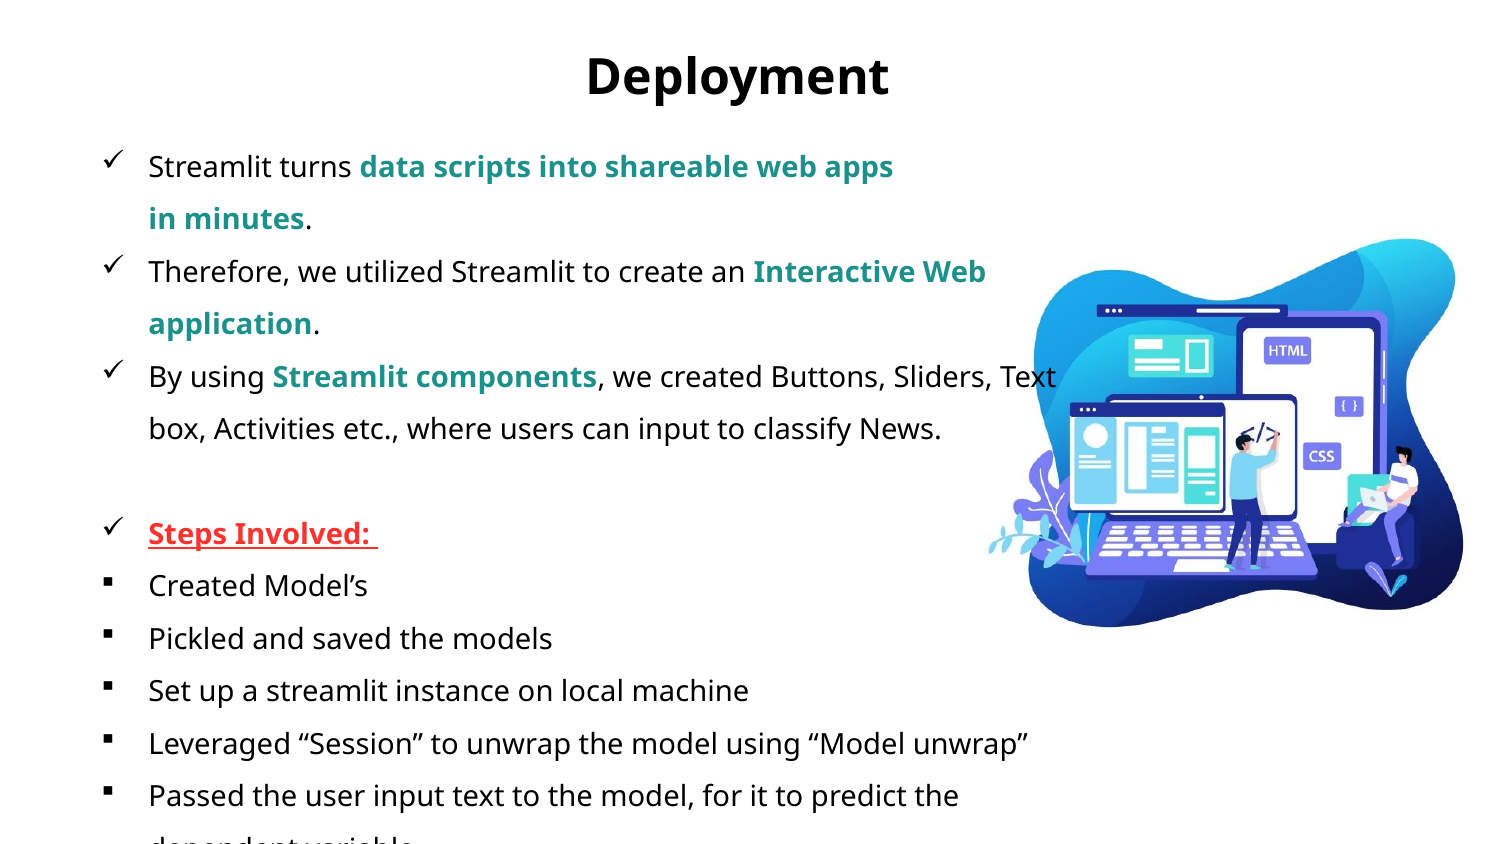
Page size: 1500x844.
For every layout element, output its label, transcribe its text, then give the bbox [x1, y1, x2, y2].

title Deployment [63, 29, 1414, 124]
text_box Streamlit turns data scripts into shareable web apps in minutes. Therefore, we utilized Streamlit to create an Interactive Web application. By using Streamlit components, we created Buttons, Sliders, Text box, Activities etc., where users can input to classify News. Steps Involved: Created Model’s Pickled and saved the models Set up a streamlit instance on local machine Leveraged “Session” to unwrap the model using “Model unwrap” Passed the user input text to the model, for it to predict the dependent variable. [86, 123, 1080, 844]
picture [972, 179, 1479, 686]
